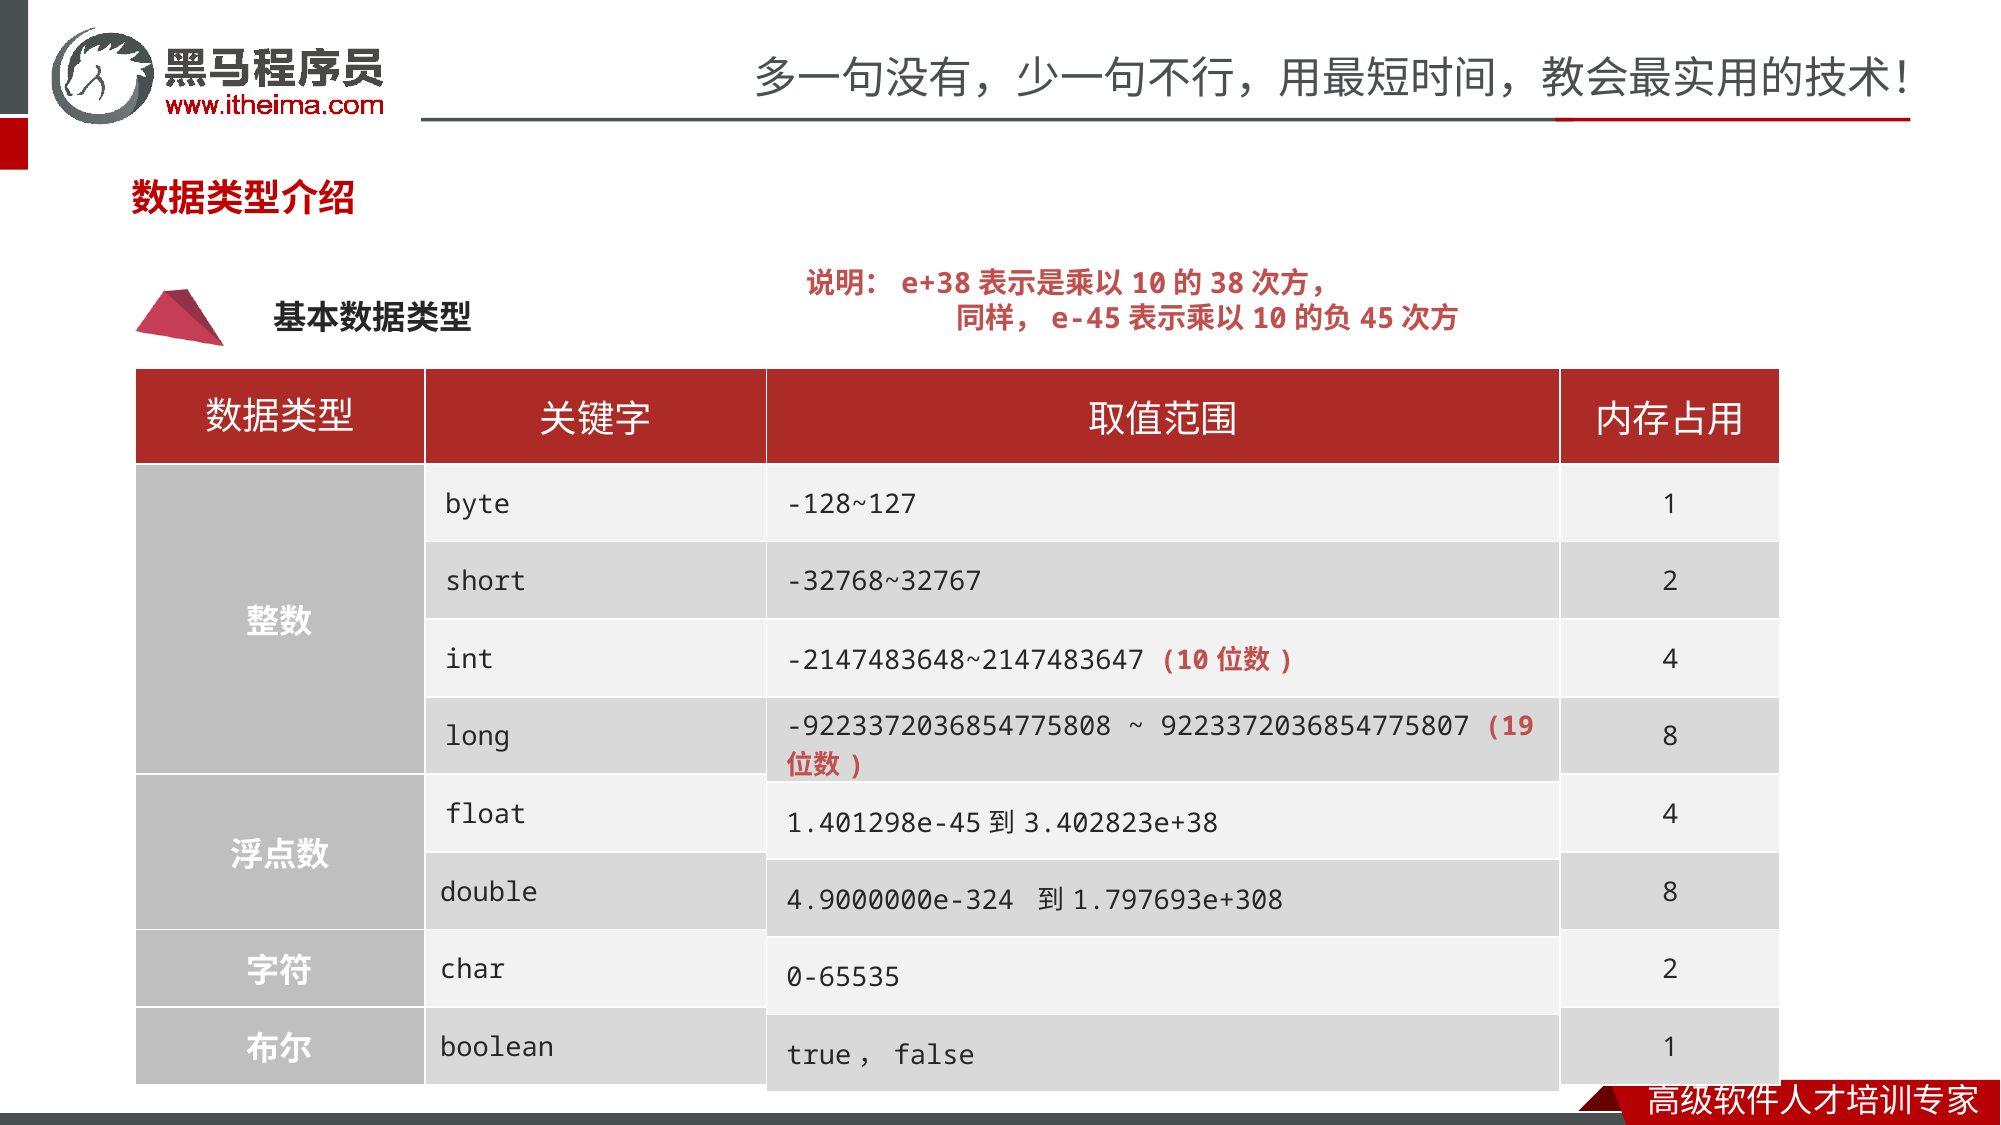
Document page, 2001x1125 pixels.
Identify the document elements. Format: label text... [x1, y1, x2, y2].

table_cell 1 [1561, 465, 1779, 541]
table_cell -128~127 [767, 465, 1559, 541]
table_header 关键字 [426, 369, 766, 463]
table_cell char [426, 930, 766, 1006]
table_cell 1.401298e-45到3.402823e+38 [767, 783, 1559, 858]
table_cell byte [426, 465, 766, 541]
table_cell long [426, 698, 766, 773]
table_cell -9223372036854775808 ~ 9223372036854775807 (19位数) [767, 698, 1559, 781]
table_cell double [426, 853, 766, 929]
table_header 取值范围 [767, 369, 1559, 463]
table_cell 8 [1561, 698, 1779, 773]
table_cell 4.9000000e-324 到1.797693e+308 [767, 860, 1559, 936]
table_cell 4 [1561, 620, 1779, 696]
table_cell short [426, 542, 766, 618]
table_cell true，false [767, 1015, 1559, 1091]
text_box 说明：e+38表示是乘以10的38次方， 同样，e-45表示乘以10的负45次方 [791, 256, 1619, 342]
picture [50, 26, 384, 125]
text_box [134, 288, 1148, 346]
list 数据类型介绍 [116, 154, 1880, 239]
table_header 数据类型 [136, 369, 424, 463]
table_cell 字符 [136, 930, 424, 1006]
title [116, 40, 1556, 125]
table_cell -32768~32767 [767, 542, 1559, 618]
table_cell 浮点数 [136, 775, 424, 929]
table_cell 布尔 [136, 1008, 424, 1084]
table_cell 2 [1561, 542, 1779, 618]
table_cell boolean [426, 1008, 766, 1084]
table_cell 4 [1561, 775, 1779, 851]
table_cell 1 [1561, 1008, 1779, 1084]
table_cell float [426, 775, 766, 851]
table_cell int [426, 620, 766, 696]
table_cell 0-65535 [767, 938, 1559, 1014]
table_cell 整数 [136, 465, 424, 773]
table_cell 2 [1561, 930, 1779, 1006]
table_cell -2147483648~2147483647 (10位数) [767, 620, 1559, 696]
table_cell 8 [1561, 853, 1779, 929]
table_header 内存占用 [1561, 369, 1779, 463]
